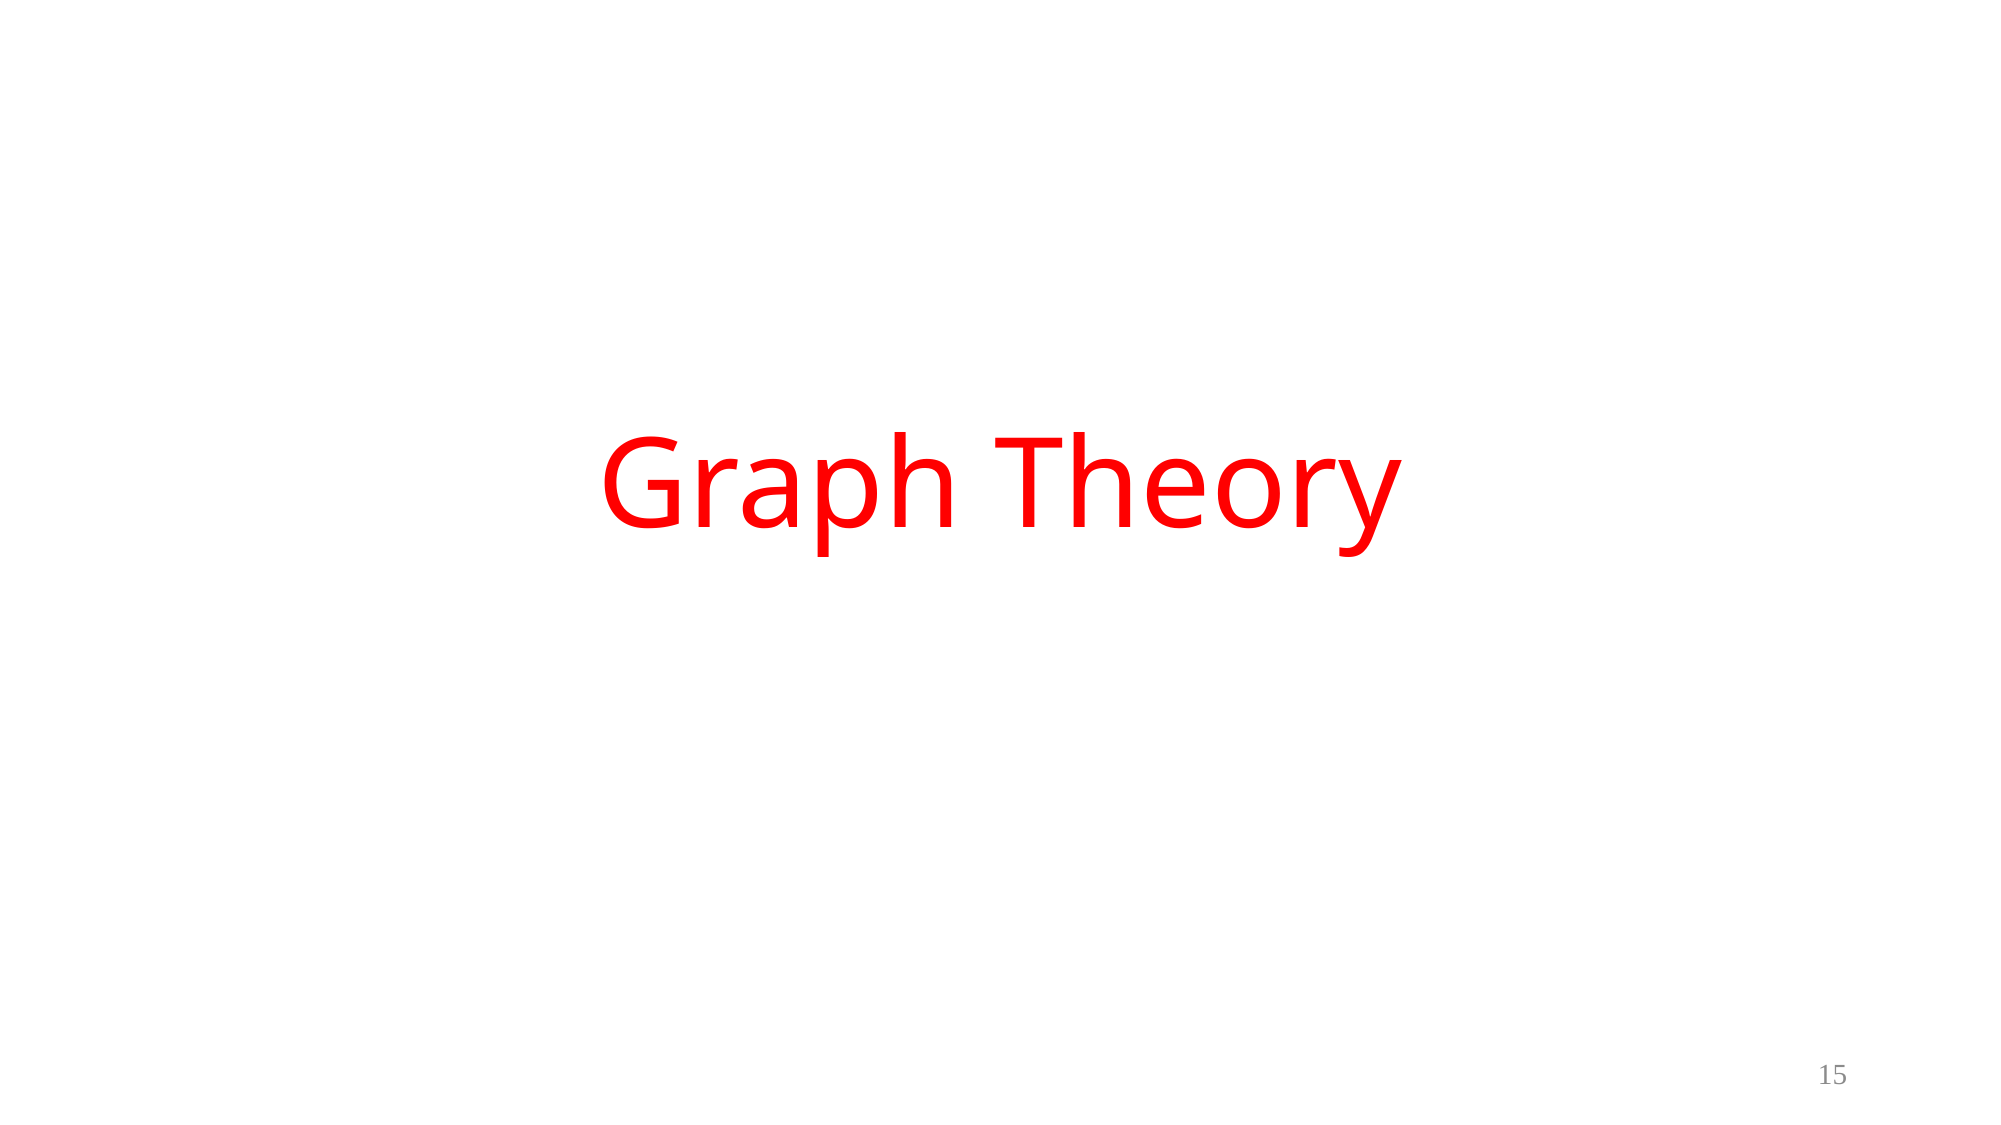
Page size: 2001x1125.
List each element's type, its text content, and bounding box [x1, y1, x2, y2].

slide_number 15 [1412, 1042, 1863, 1103]
title Graph Theory [362, 375, 1638, 563]
